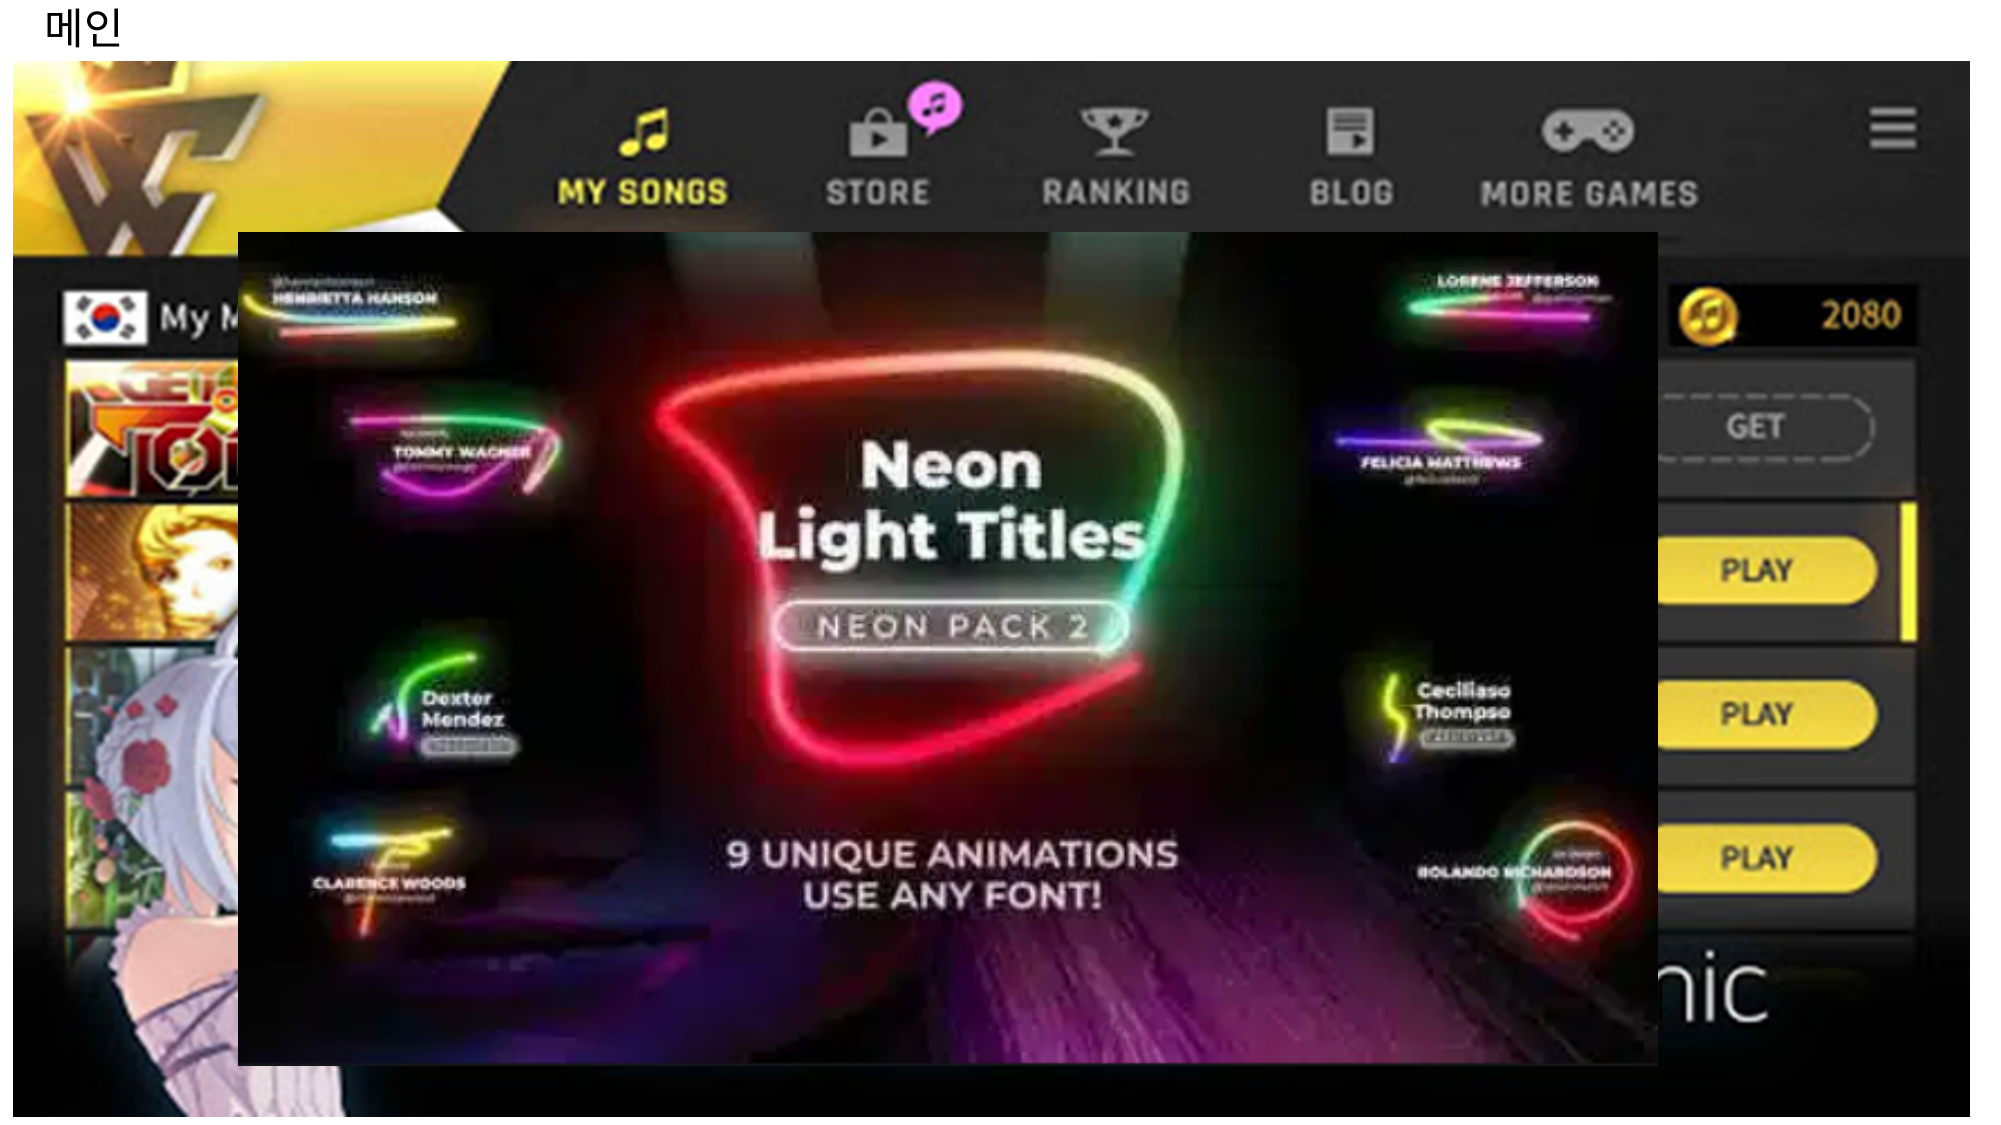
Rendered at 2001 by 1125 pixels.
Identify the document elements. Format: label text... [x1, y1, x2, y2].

picture [13, 61, 1970, 1117]
subtitle 메인 [0, 0, 169, 62]
